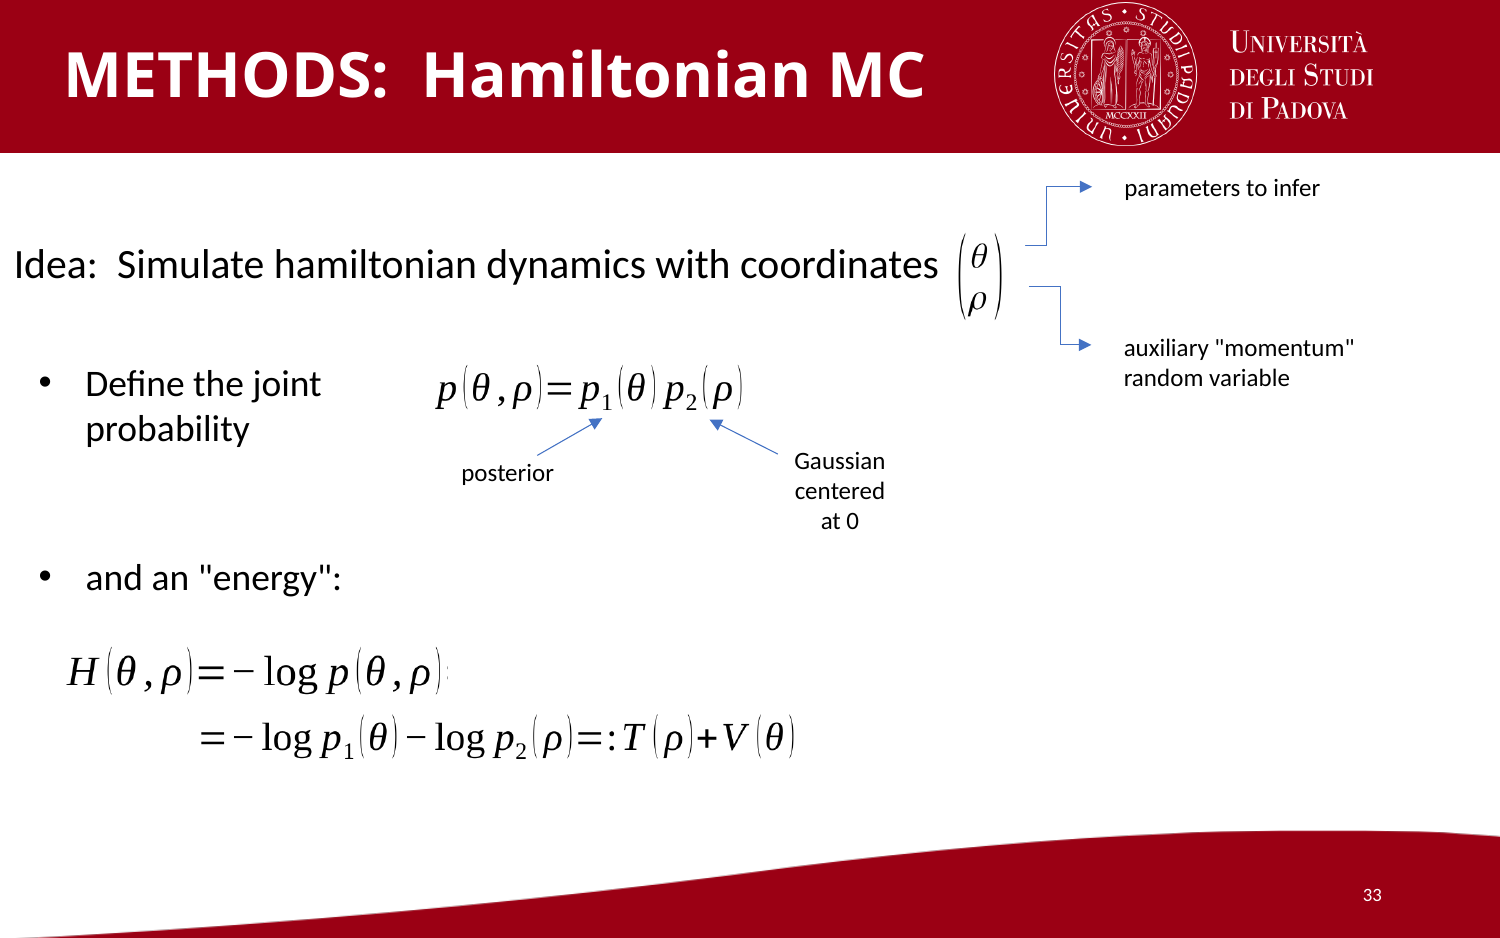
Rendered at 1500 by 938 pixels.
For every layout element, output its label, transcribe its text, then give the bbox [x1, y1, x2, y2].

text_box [61, 640, 800, 766]
text_box and an "energy": [23, 545, 474, 606]
picture [0, 830, 1500, 938]
text_box posterior [446, 449, 578, 495]
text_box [709, 419, 778, 455]
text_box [1000, 186, 1093, 246]
text_box Gaussian centered at 0 [760, 437, 920, 542]
text_box auxiliary "momentum" random variable [1108, 323, 1500, 399]
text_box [537, 418, 603, 456]
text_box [1028, 286, 1092, 345]
text_box Define the joint probability [23, 351, 474, 457]
picture [0, 0, 1500, 153]
picture [430, 357, 753, 419]
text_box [0, 216, 1026, 333]
text_box parameters to infer [1109, 163, 1350, 209]
